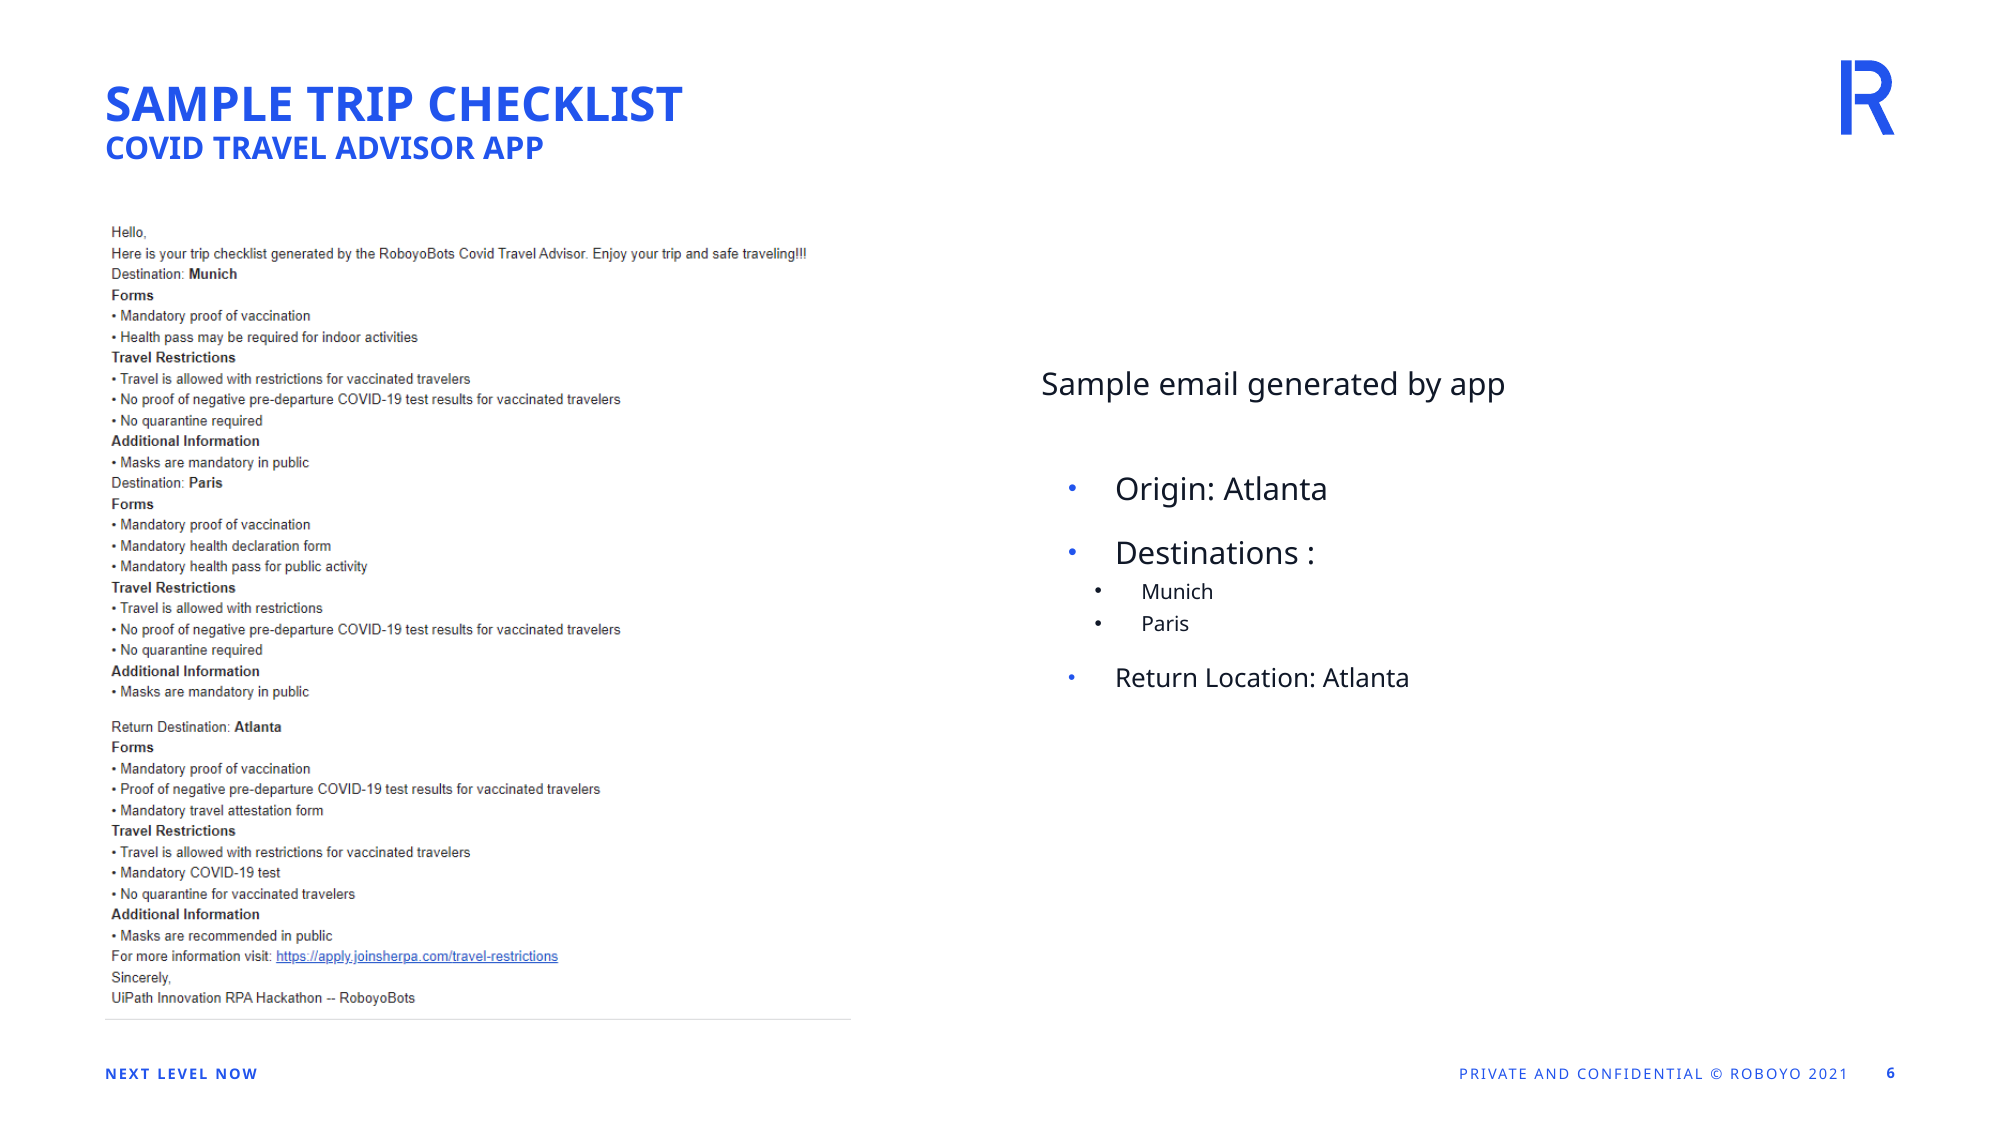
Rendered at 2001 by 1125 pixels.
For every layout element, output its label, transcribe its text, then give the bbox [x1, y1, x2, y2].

title Sample Trip Checklist [105, 78, 1896, 132]
slide_number 6 [1848, 1064, 1895, 1083]
list Covid Travel Advisor App [105, 131, 1895, 168]
picture [105, 220, 851, 1021]
text_box Sample email generated by app Origin: Atlanta Destinations : Munich Paris Return Location: Atlanta [1041, 361, 1895, 1021]
